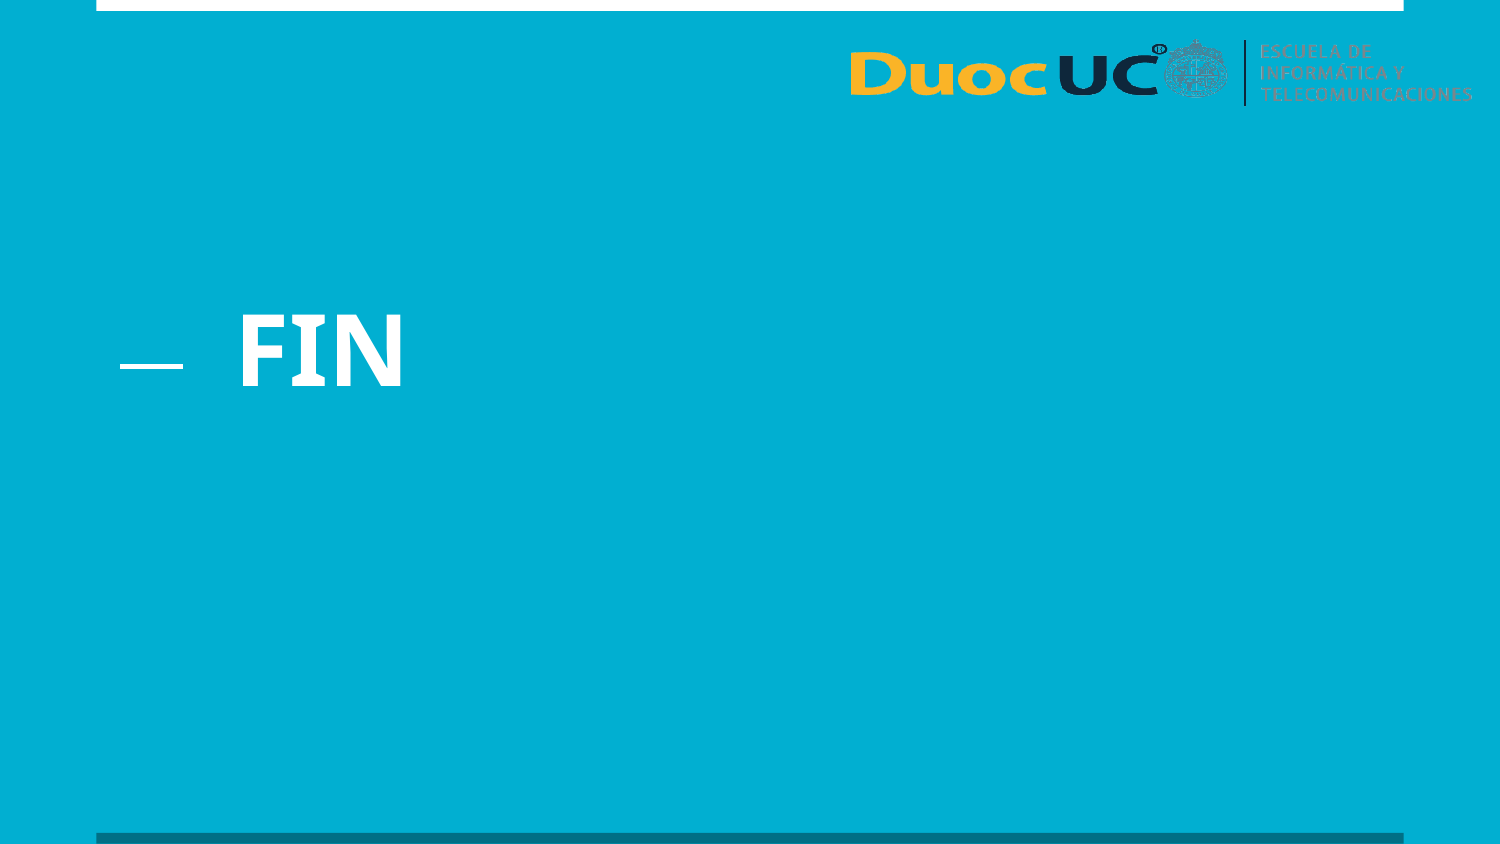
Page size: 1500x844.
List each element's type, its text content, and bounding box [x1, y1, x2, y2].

title FIN [144, 168, 1356, 422]
picture [846, 0, 1472, 284]
